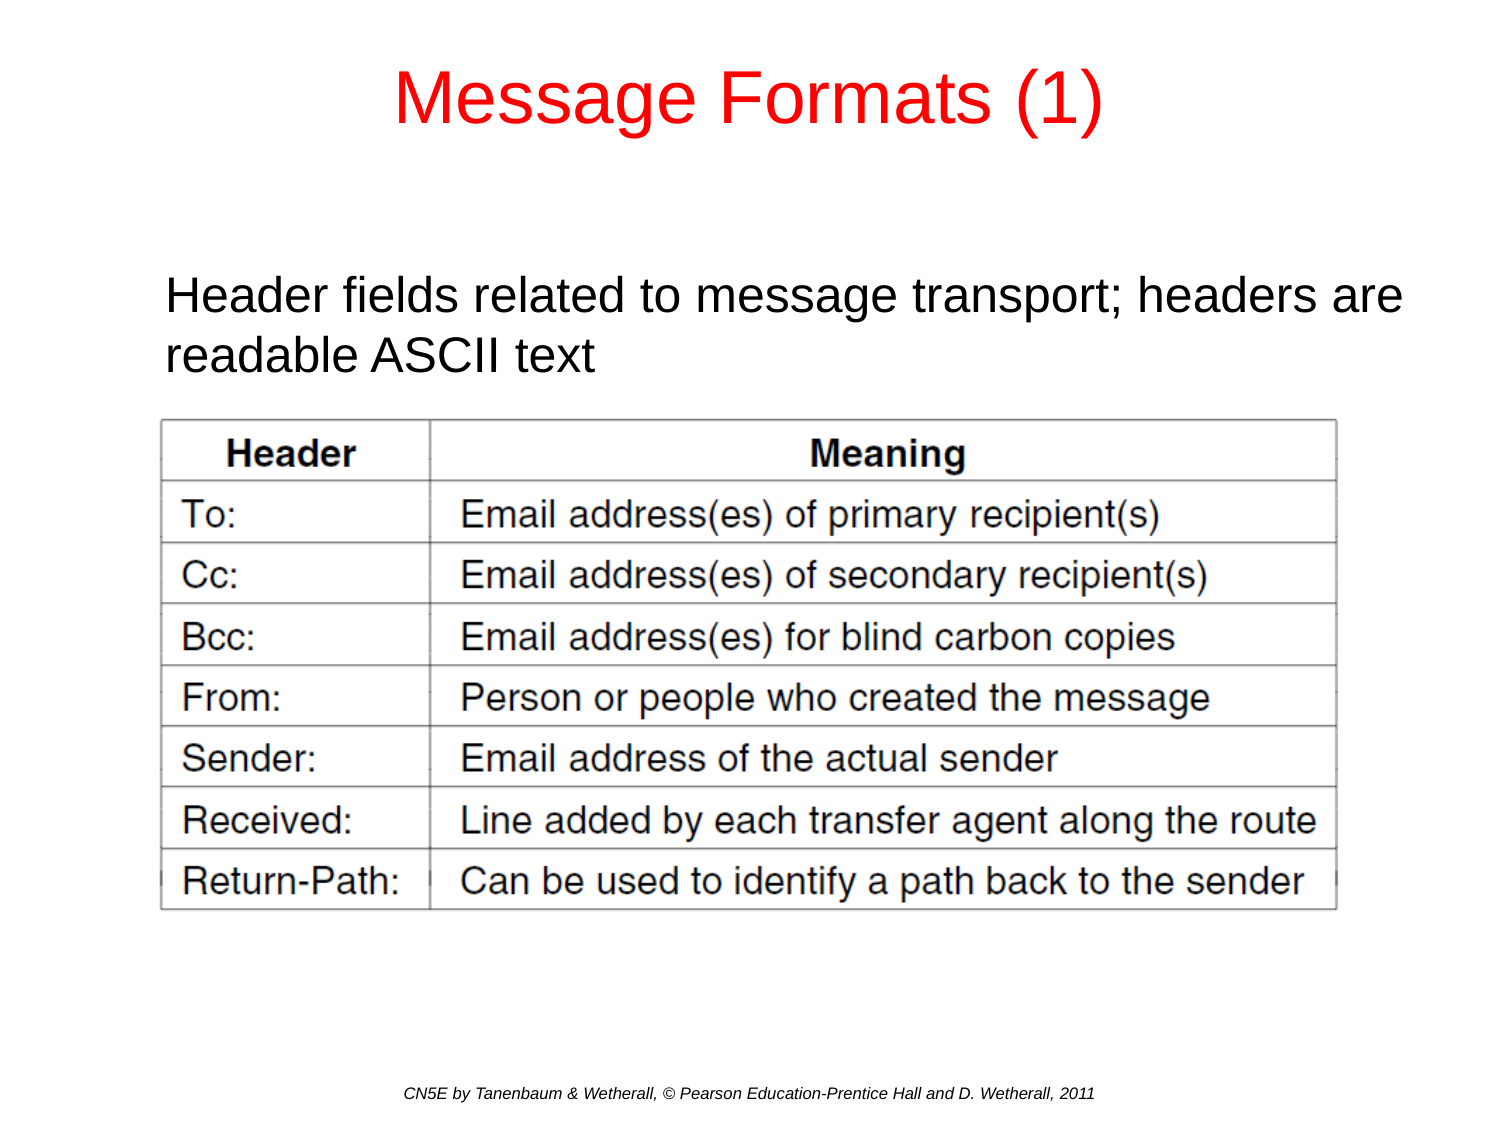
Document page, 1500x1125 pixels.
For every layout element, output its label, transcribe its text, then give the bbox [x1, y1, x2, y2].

picture [146, 412, 1355, 924]
footer CN5E by Tanenbaum & Wetherall, © Pearson Education-Prentice Hall and D. Wetherall, 2011 [0, 1074, 1500, 1125]
list Header fields related to message transport; headers are readable ASCII text [149, 254, 1429, 1010]
title Message Formats (1) [0, 0, 1500, 188]
